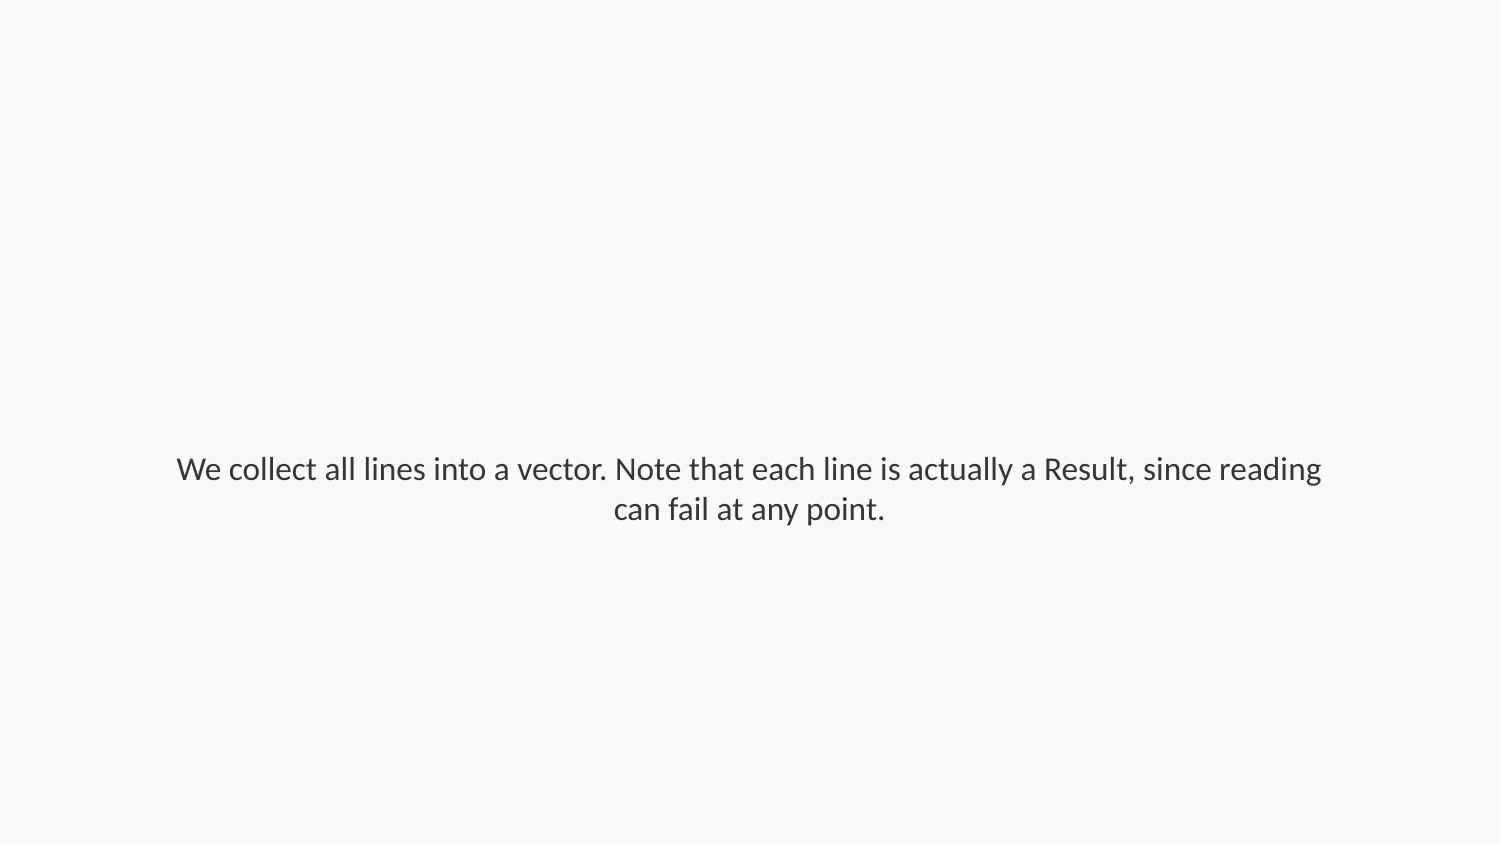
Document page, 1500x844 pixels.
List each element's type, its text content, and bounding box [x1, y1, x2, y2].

text_box We collect all lines into a vector. Note that each line is actually a Result, since reading can fail at any point. [149, 299, 1350, 675]
